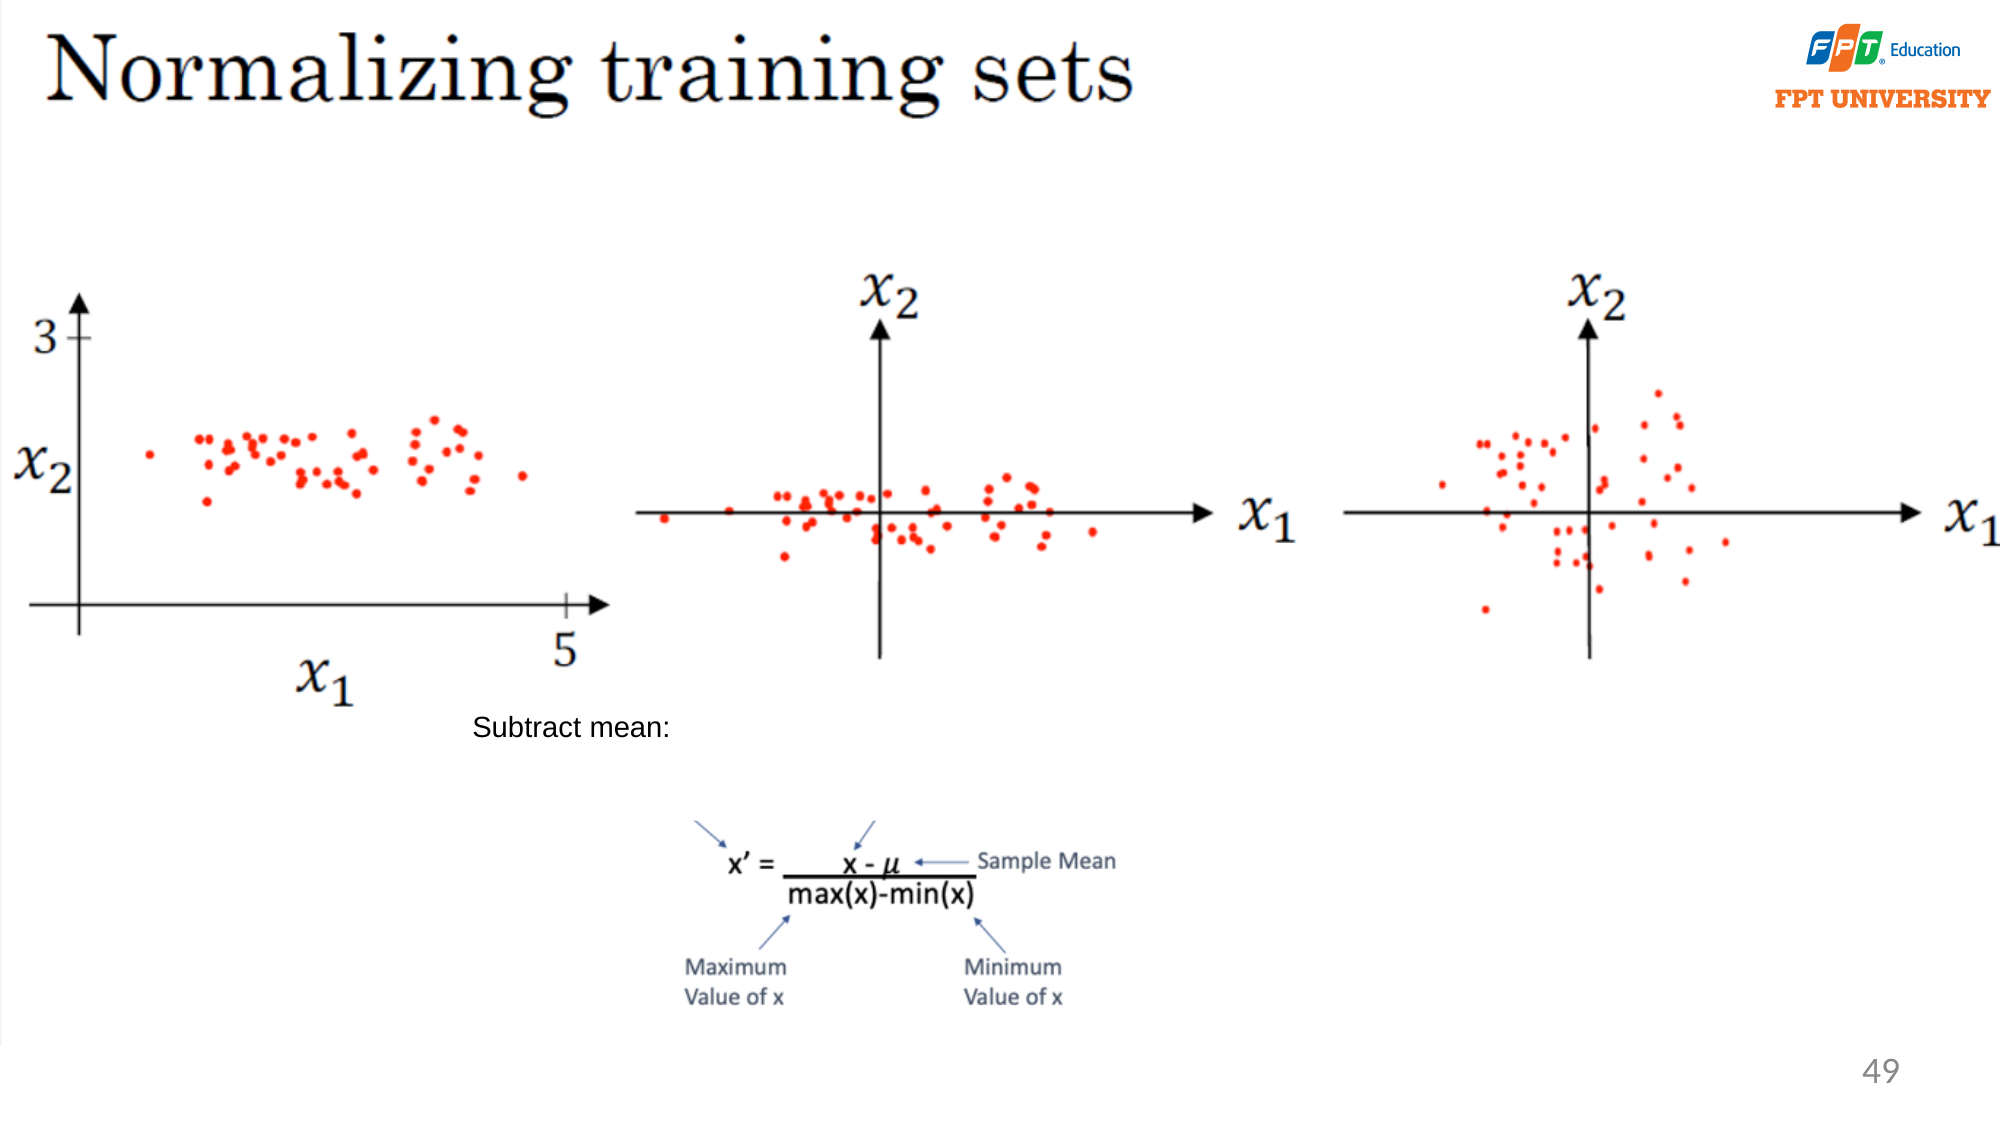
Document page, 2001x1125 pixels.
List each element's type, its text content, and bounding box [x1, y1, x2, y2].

picture [0, 0, 2000, 1046]
slide_number 49 [1440, 1055, 1900, 1125]
